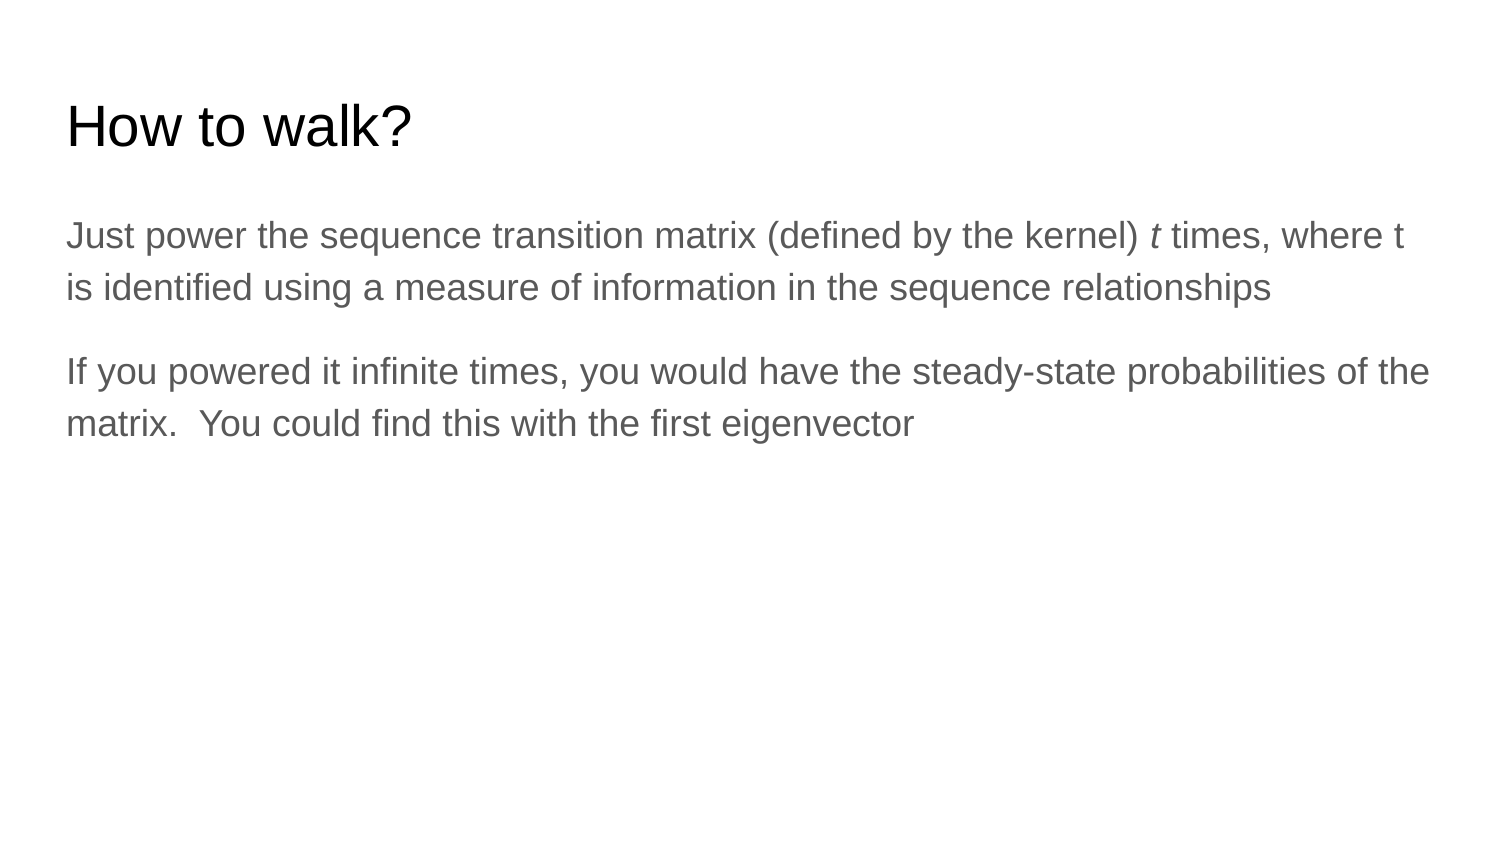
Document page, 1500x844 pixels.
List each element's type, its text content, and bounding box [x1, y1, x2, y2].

list Just power the sequence transition matrix (defined by the kernel) t times, where t is identified using a measure of information in the sequence relationships If you powered it infinite times, you would have the steady-state probabilities of the matrix. You could find this with the first eigenvector [51, 189, 1449, 750]
title How to walk? [51, 72, 1449, 167]
